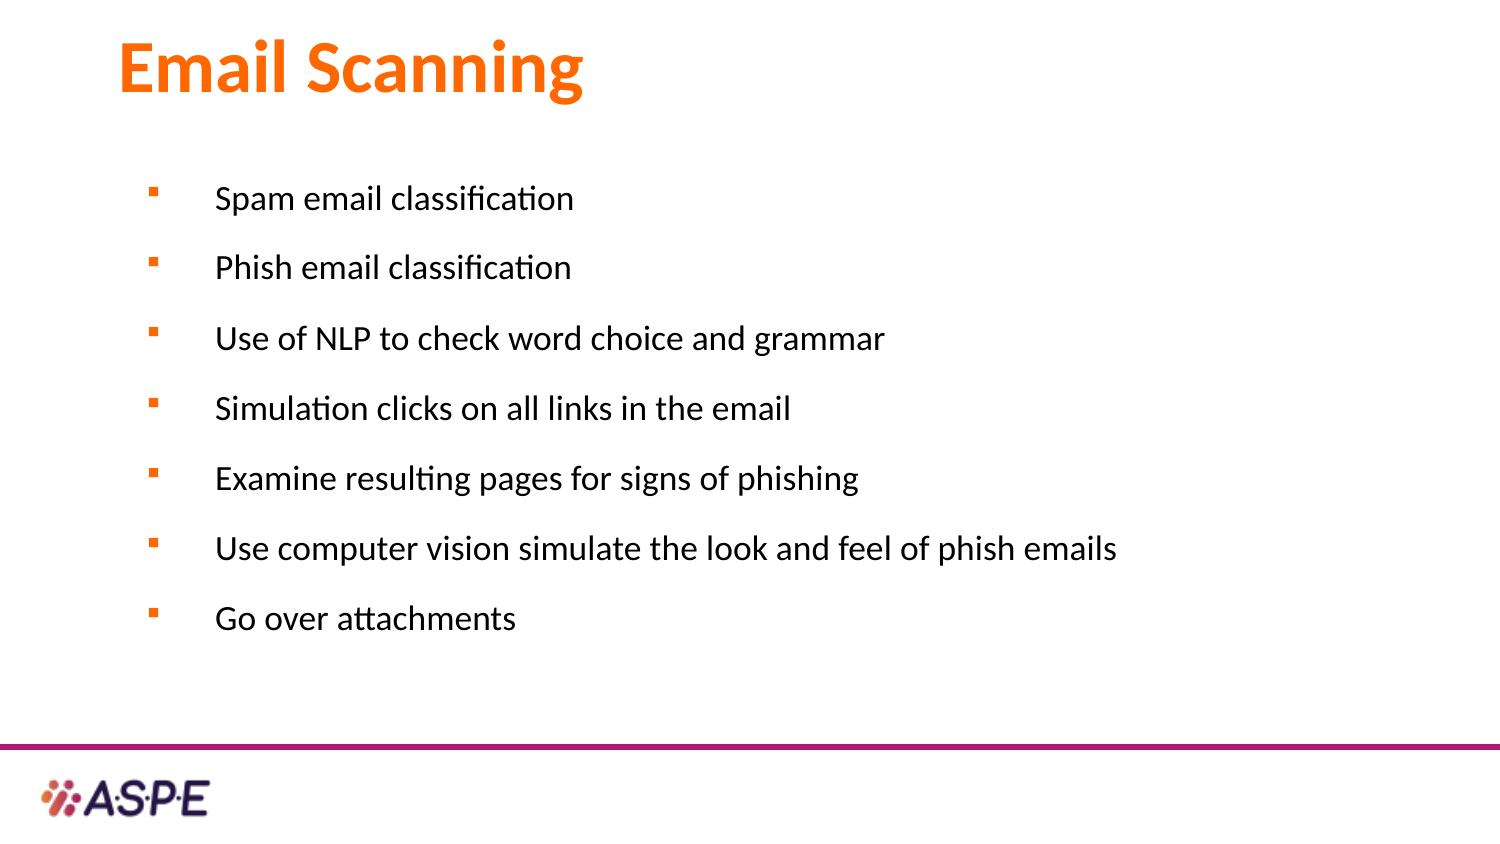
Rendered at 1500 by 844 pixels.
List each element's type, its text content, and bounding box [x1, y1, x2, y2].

picture [37, 776, 213, 822]
list Spam email classification Phish email classification Use of NLP to check word choice and grammar Simulation clicks on all links in the email Examine resulting pages for signs of phishing Use computer vision simulate the look and feel of phish emails Go over attachments [62, 171, 1422, 647]
title Email Scanning [103, 0, 1397, 140]
